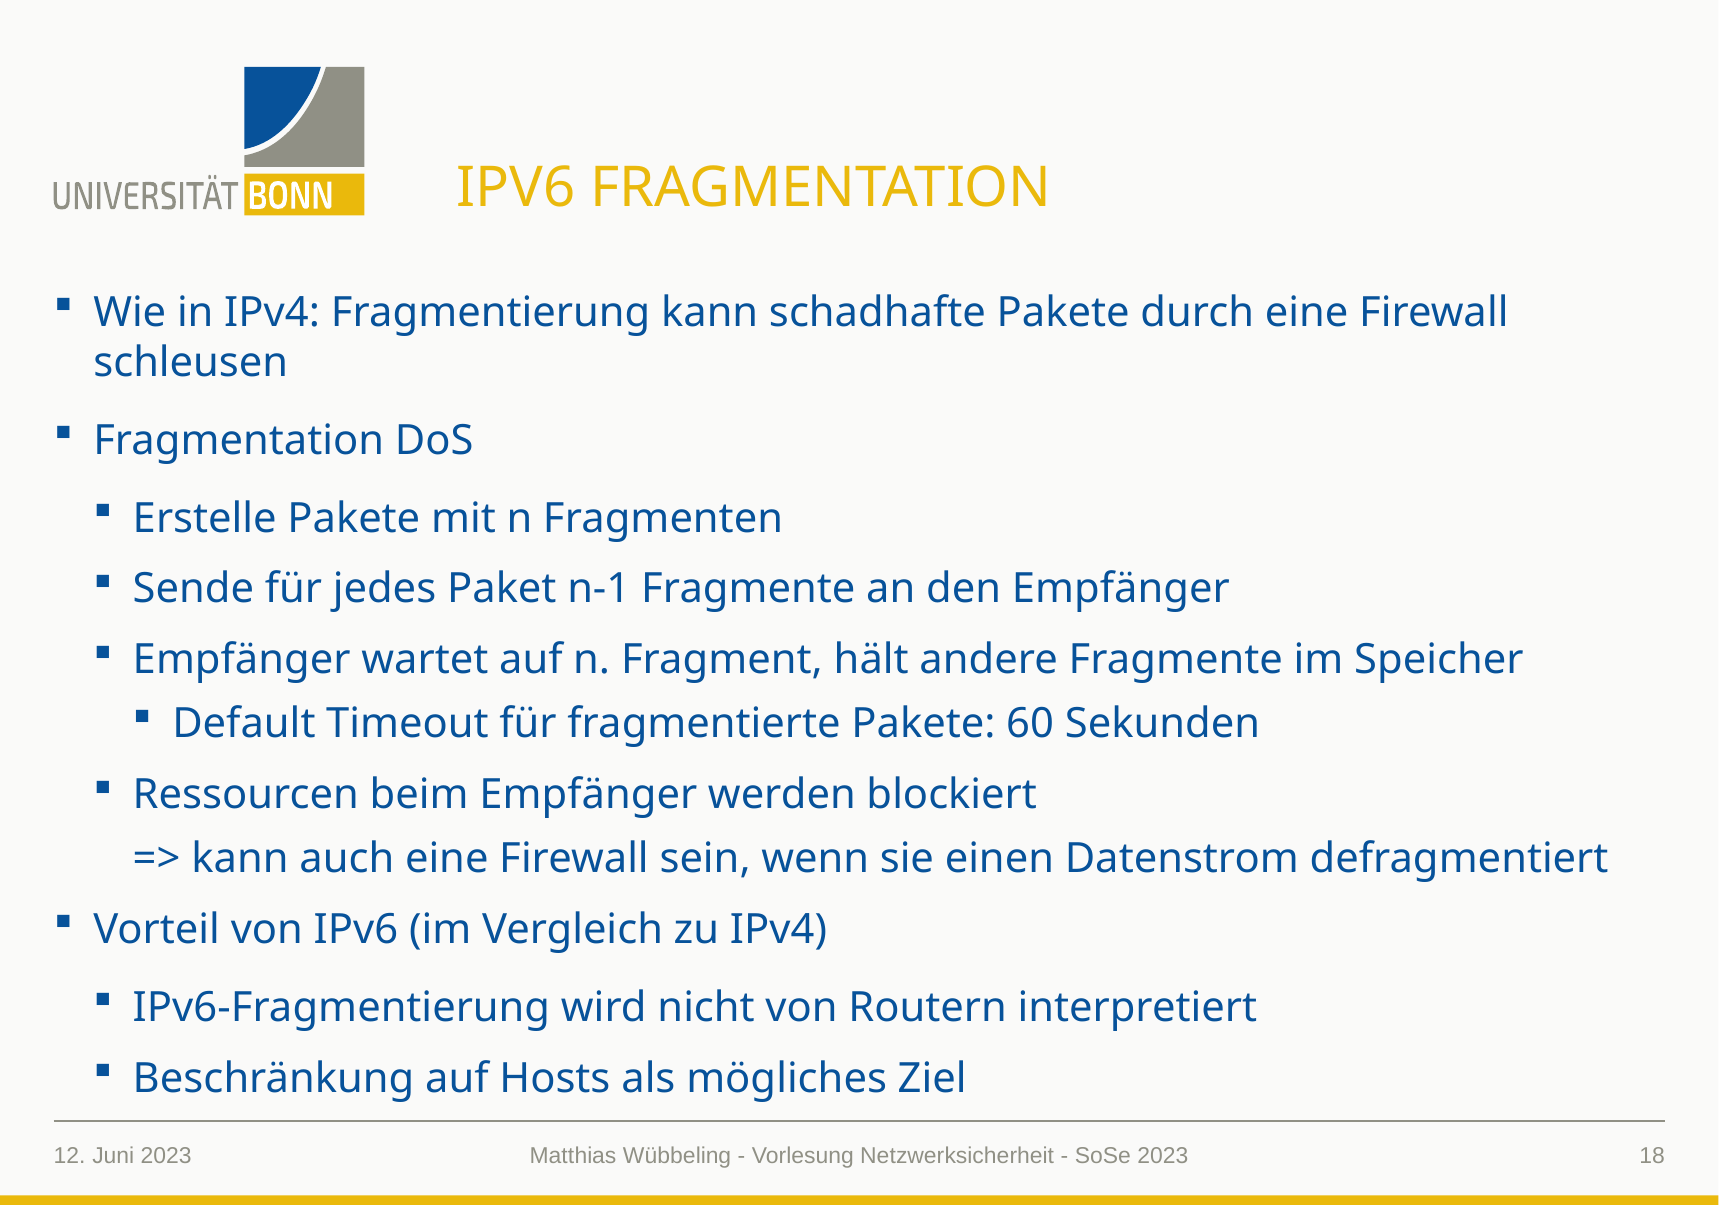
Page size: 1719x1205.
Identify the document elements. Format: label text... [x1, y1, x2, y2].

list Wie in IPv4: Fragmentierung kann schadhafte Pakete durch eine Firewall schleusen Fragmentation DoS Erstelle Pakete mit n Fragmenten Sende für jedes Paket n-1 Fragmente an den Empfänger Empfänger wartet auf n. Fragment, hält andere Fragmente im Speicher Default Timeout für fragmentierte Pakete: 60 Sekunden Ressourcen beim Empfänger werden blockiert => kann auch eine Firewall sein, wenn sie einen Datenstrom defragmentiert Vorteil von IPv6 (im Vergleich zu IPv4) IPv6-Fragmentierung wird nicht von Routern interpretiert Beschränkung auf Hosts als mögliches Ziel [53, 284, 1665, 1055]
title IPv6 Fragmentation [456, 67, 1665, 218]
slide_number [53, 1121, 215, 1189]
slide_number 18 [1557, 1121, 1665, 1189]
footer Matthias Wübbeling - Vorlesung Netzwerksicherheit - SoSe 2023 [389, 1121, 1329, 1189]
